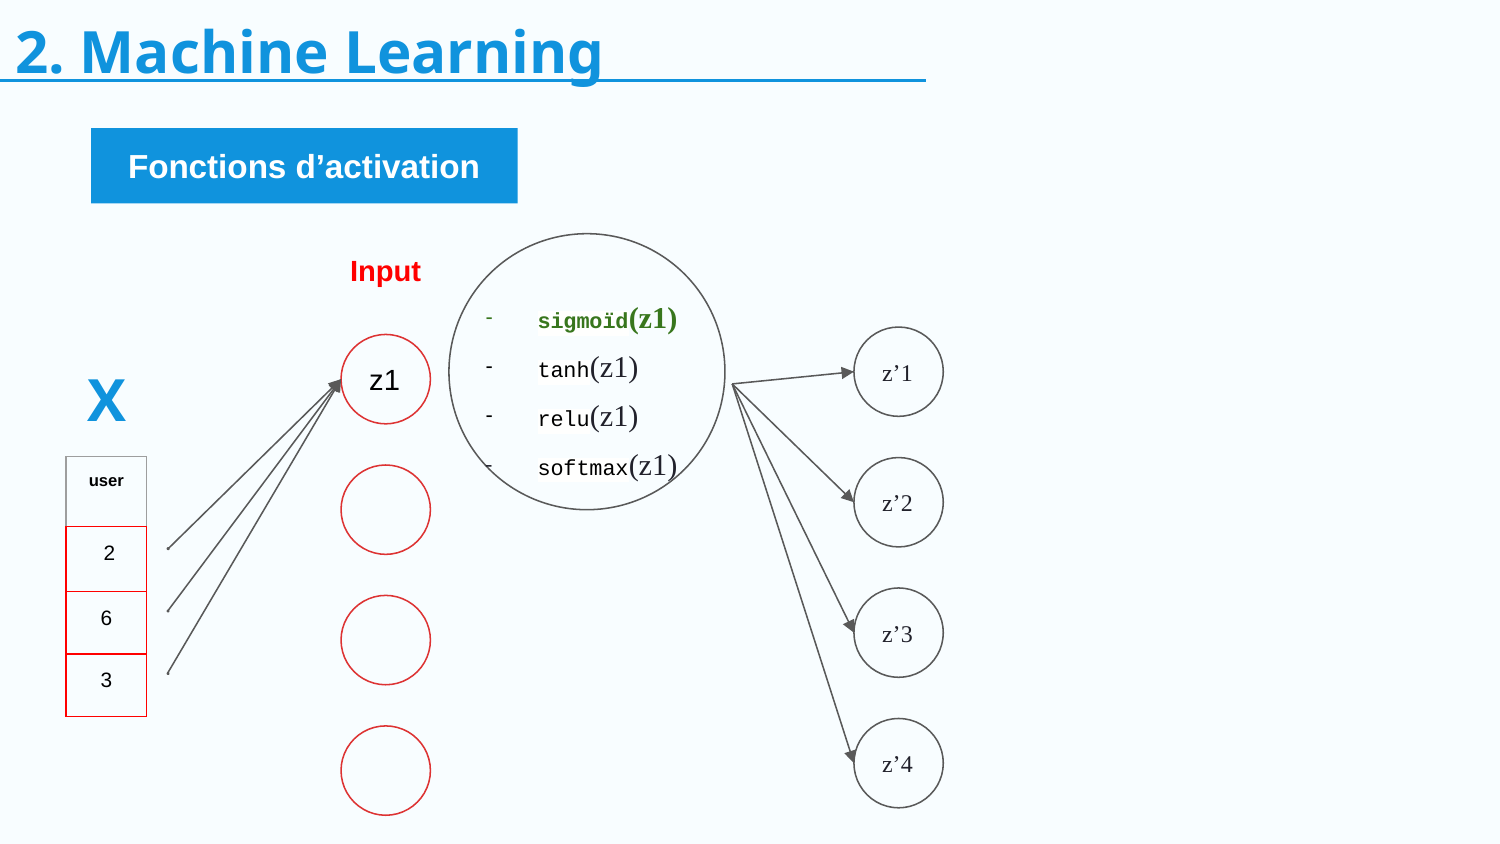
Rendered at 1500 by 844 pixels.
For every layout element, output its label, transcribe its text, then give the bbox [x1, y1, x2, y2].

text_box X [61, 347, 151, 448]
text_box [732, 378, 855, 764]
text_box z1 [341, 334, 431, 424]
text_box Fonctions d’activation [91, 128, 518, 204]
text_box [732, 371, 855, 377]
text_box sigmoïd(z1) tanh(z1) relu(z1) softmax(z1) [447, 271, 733, 497]
text_box Input [290, 237, 482, 303]
text_box z’2 [860, 457, 944, 547]
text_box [167, 378, 342, 674]
text_box z’4 [854, 718, 944, 808]
text_box [492, 233, 682, 271]
table_cell 2 [67, 527, 146, 591]
text_box [341, 725, 431, 816]
text_box 2. Machine Learning [0, 0, 1341, 100]
table_header user [67, 457, 146, 526]
table_cell 3 [67, 655, 146, 716]
text_box [529, 497, 645, 510]
text_box [347, 465, 431, 555]
table_cell 6 [67, 592, 146, 653]
text_box z’3 [859, 587, 944, 678]
text_box z’1 [853, 327, 944, 417]
text_box [346, 595, 431, 685]
